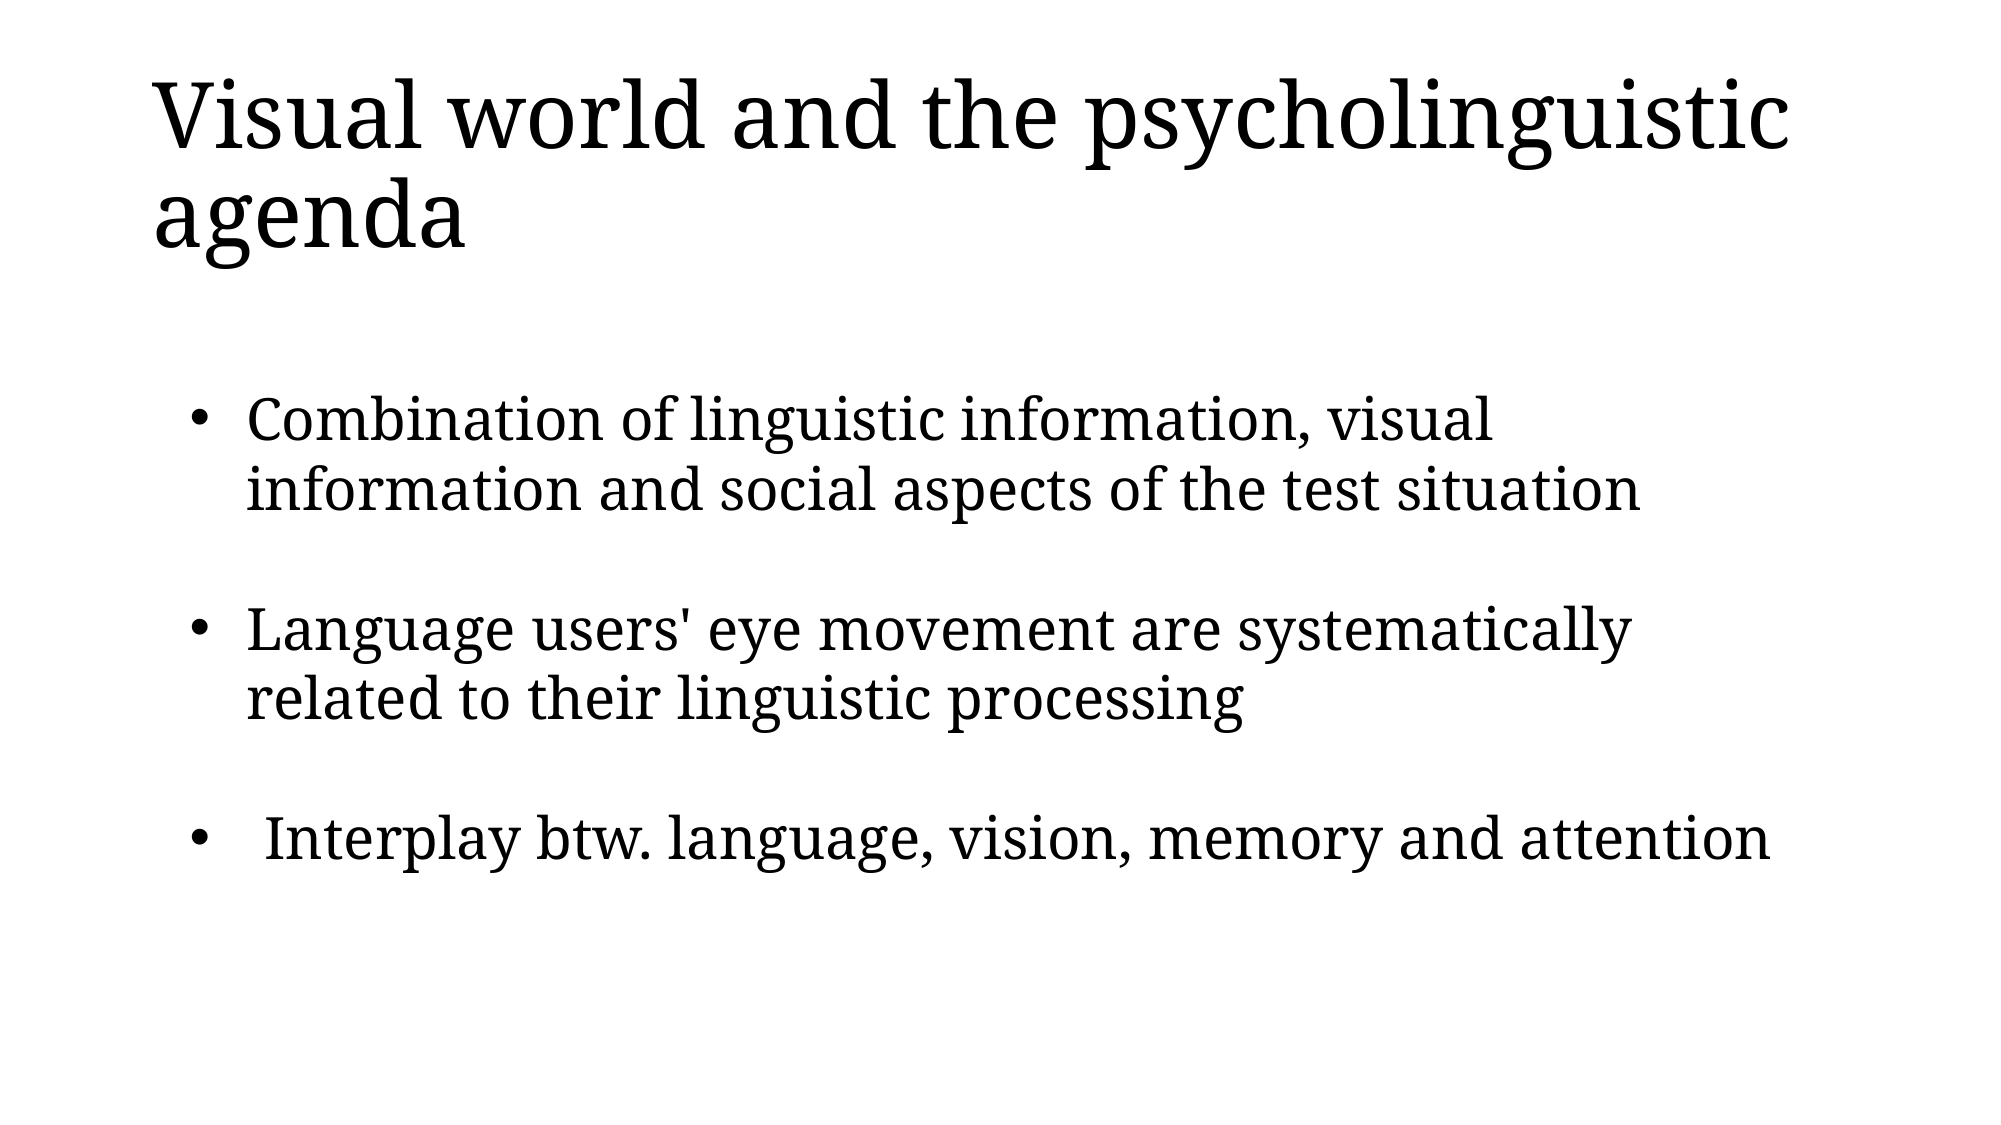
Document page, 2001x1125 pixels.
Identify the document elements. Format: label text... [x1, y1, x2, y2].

text_box Combination of linguistic information, visual information and social aspects of the test situation Language users' eye movement are systematically related to their linguistic processing Interplay btw. language, vision, memory and attention [174, 374, 1825, 879]
title Visual world and the psycholinguistic agenda [137, 59, 1863, 278]
